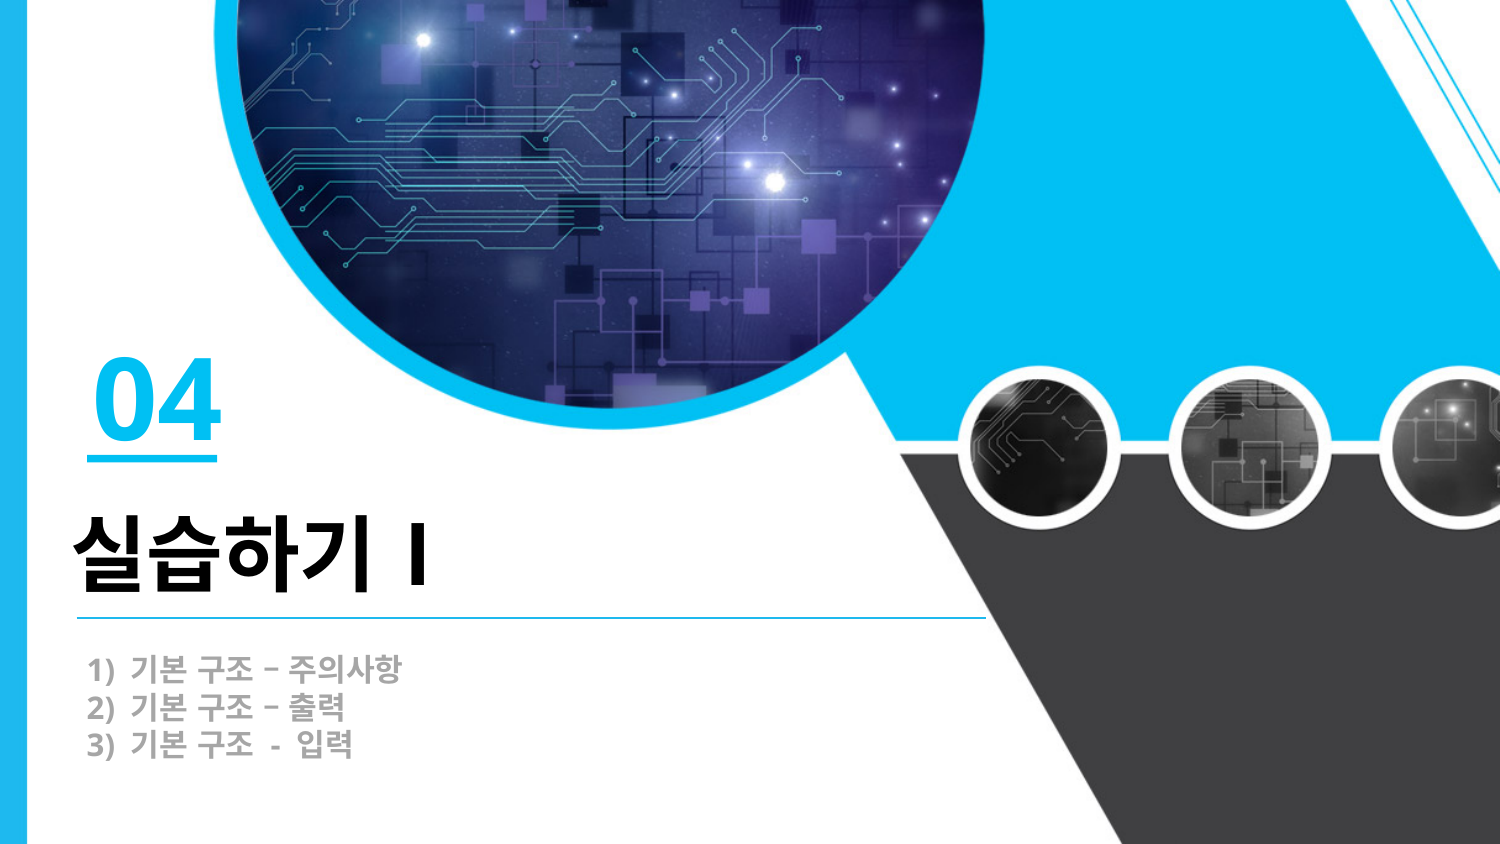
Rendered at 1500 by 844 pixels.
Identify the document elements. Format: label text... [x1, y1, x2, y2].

picture [236, 0, 983, 408]
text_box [72, 318, 244, 473]
picture [1346, 0, 1500, 270]
text_box 실습하기Ⅰ [55, 495, 966, 610]
picture [0, 0, 1500, 844]
text_box 1) 기본 구조 – 주의사항 2) 기본 구조 – 출력 3) 기본 구조 - 입력 [71, 643, 925, 771]
